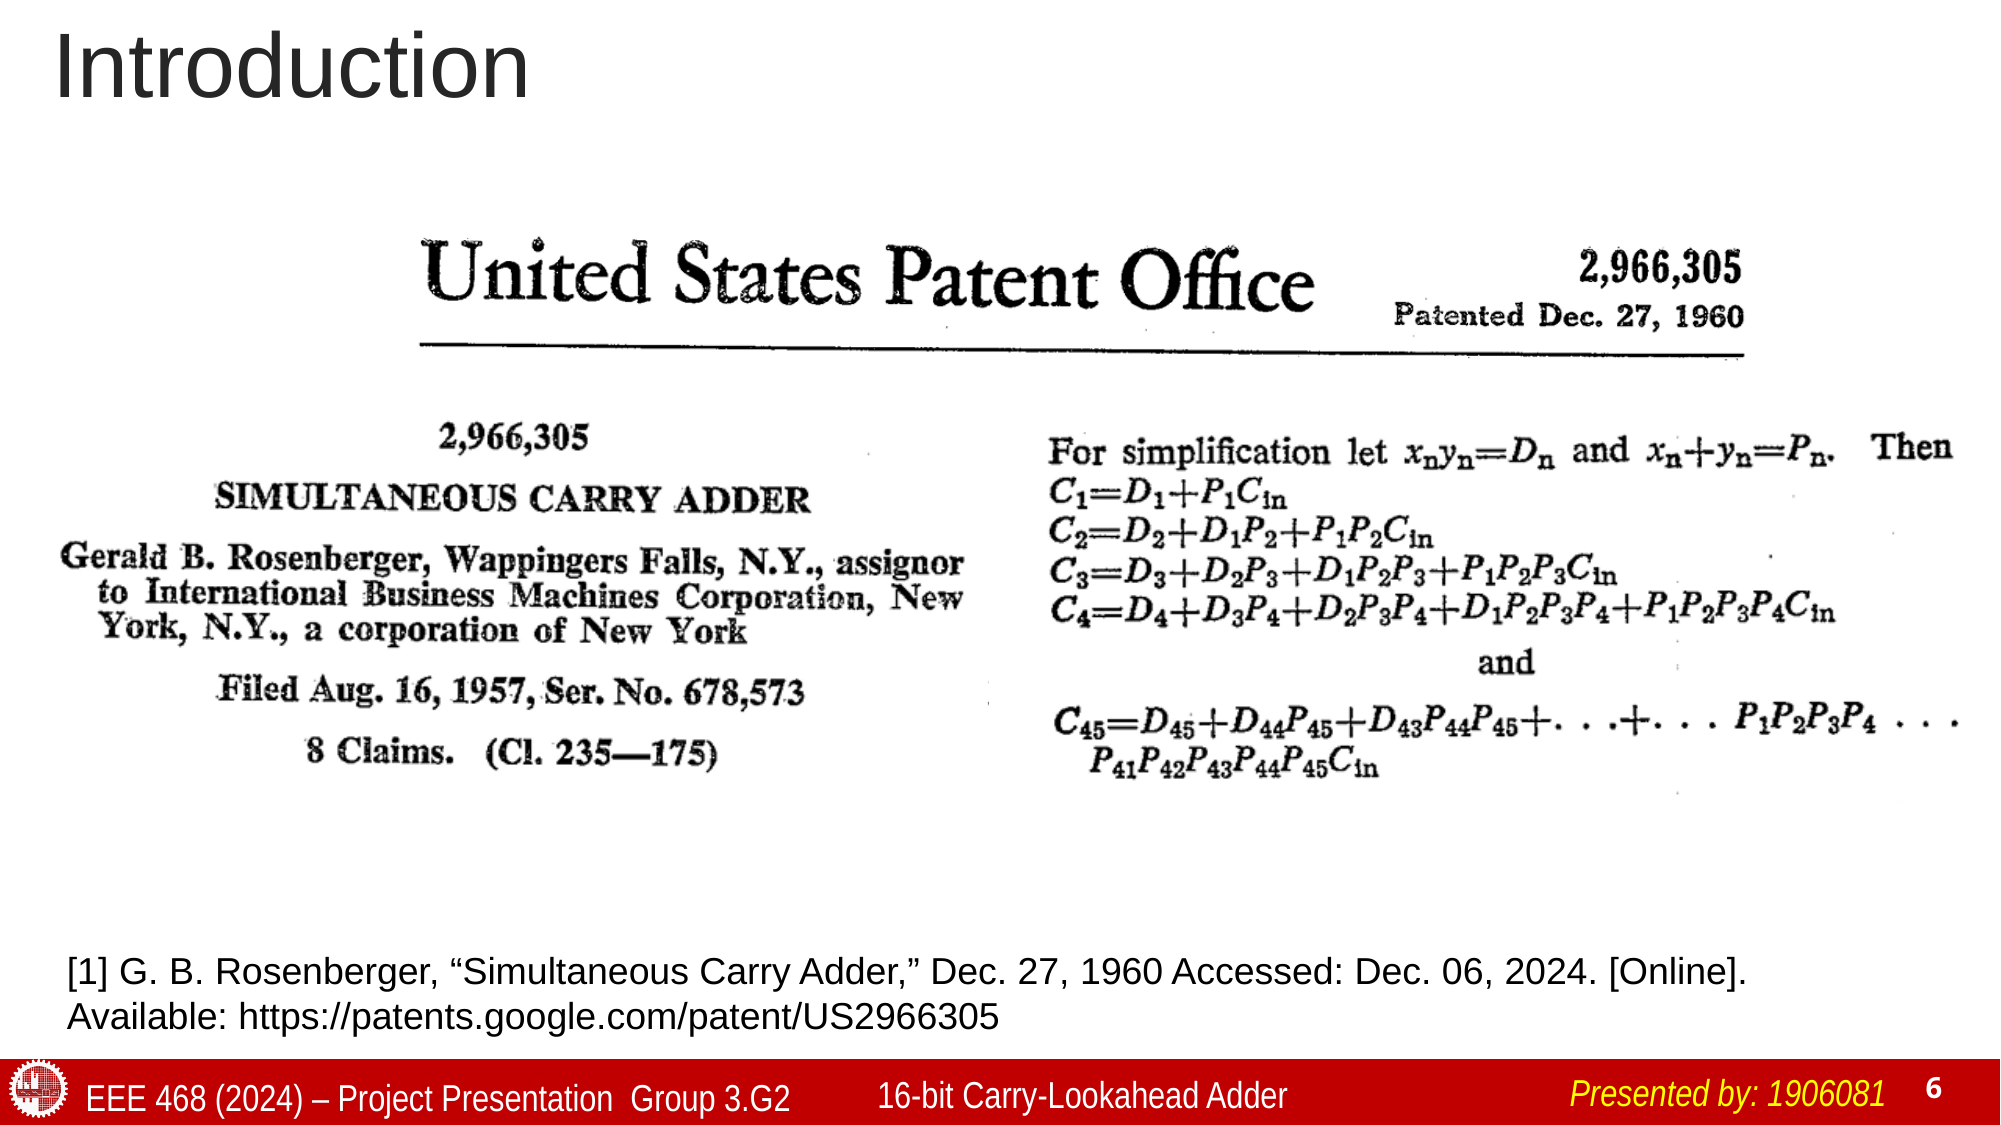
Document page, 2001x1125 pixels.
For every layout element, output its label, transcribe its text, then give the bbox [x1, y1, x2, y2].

text_box [1] G. B. Rosenberger, “Simultaneous Carry Adder,” Dec. 27, 1960 Accessed: Dec. 06, 2024. [Online]. Available: https://patents.google.com/patent/US2966305 [51, 947, 1927, 1083]
picture [8, 1059, 70, 1118]
title Introduction [37, 8, 1688, 128]
slide_number 6 [1902, 1066, 1958, 1118]
footer 16-bit Carry-Lookahead Adder [862, 1083, 1499, 1125]
picture [20, 391, 1974, 808]
picture [387, 217, 1853, 367]
text_box Presented by: 1906081 [1554, 1083, 1902, 1122]
slide_number EEE 468 (2024) – Project Presentation Group 3.G2 [70, 1083, 862, 1125]
